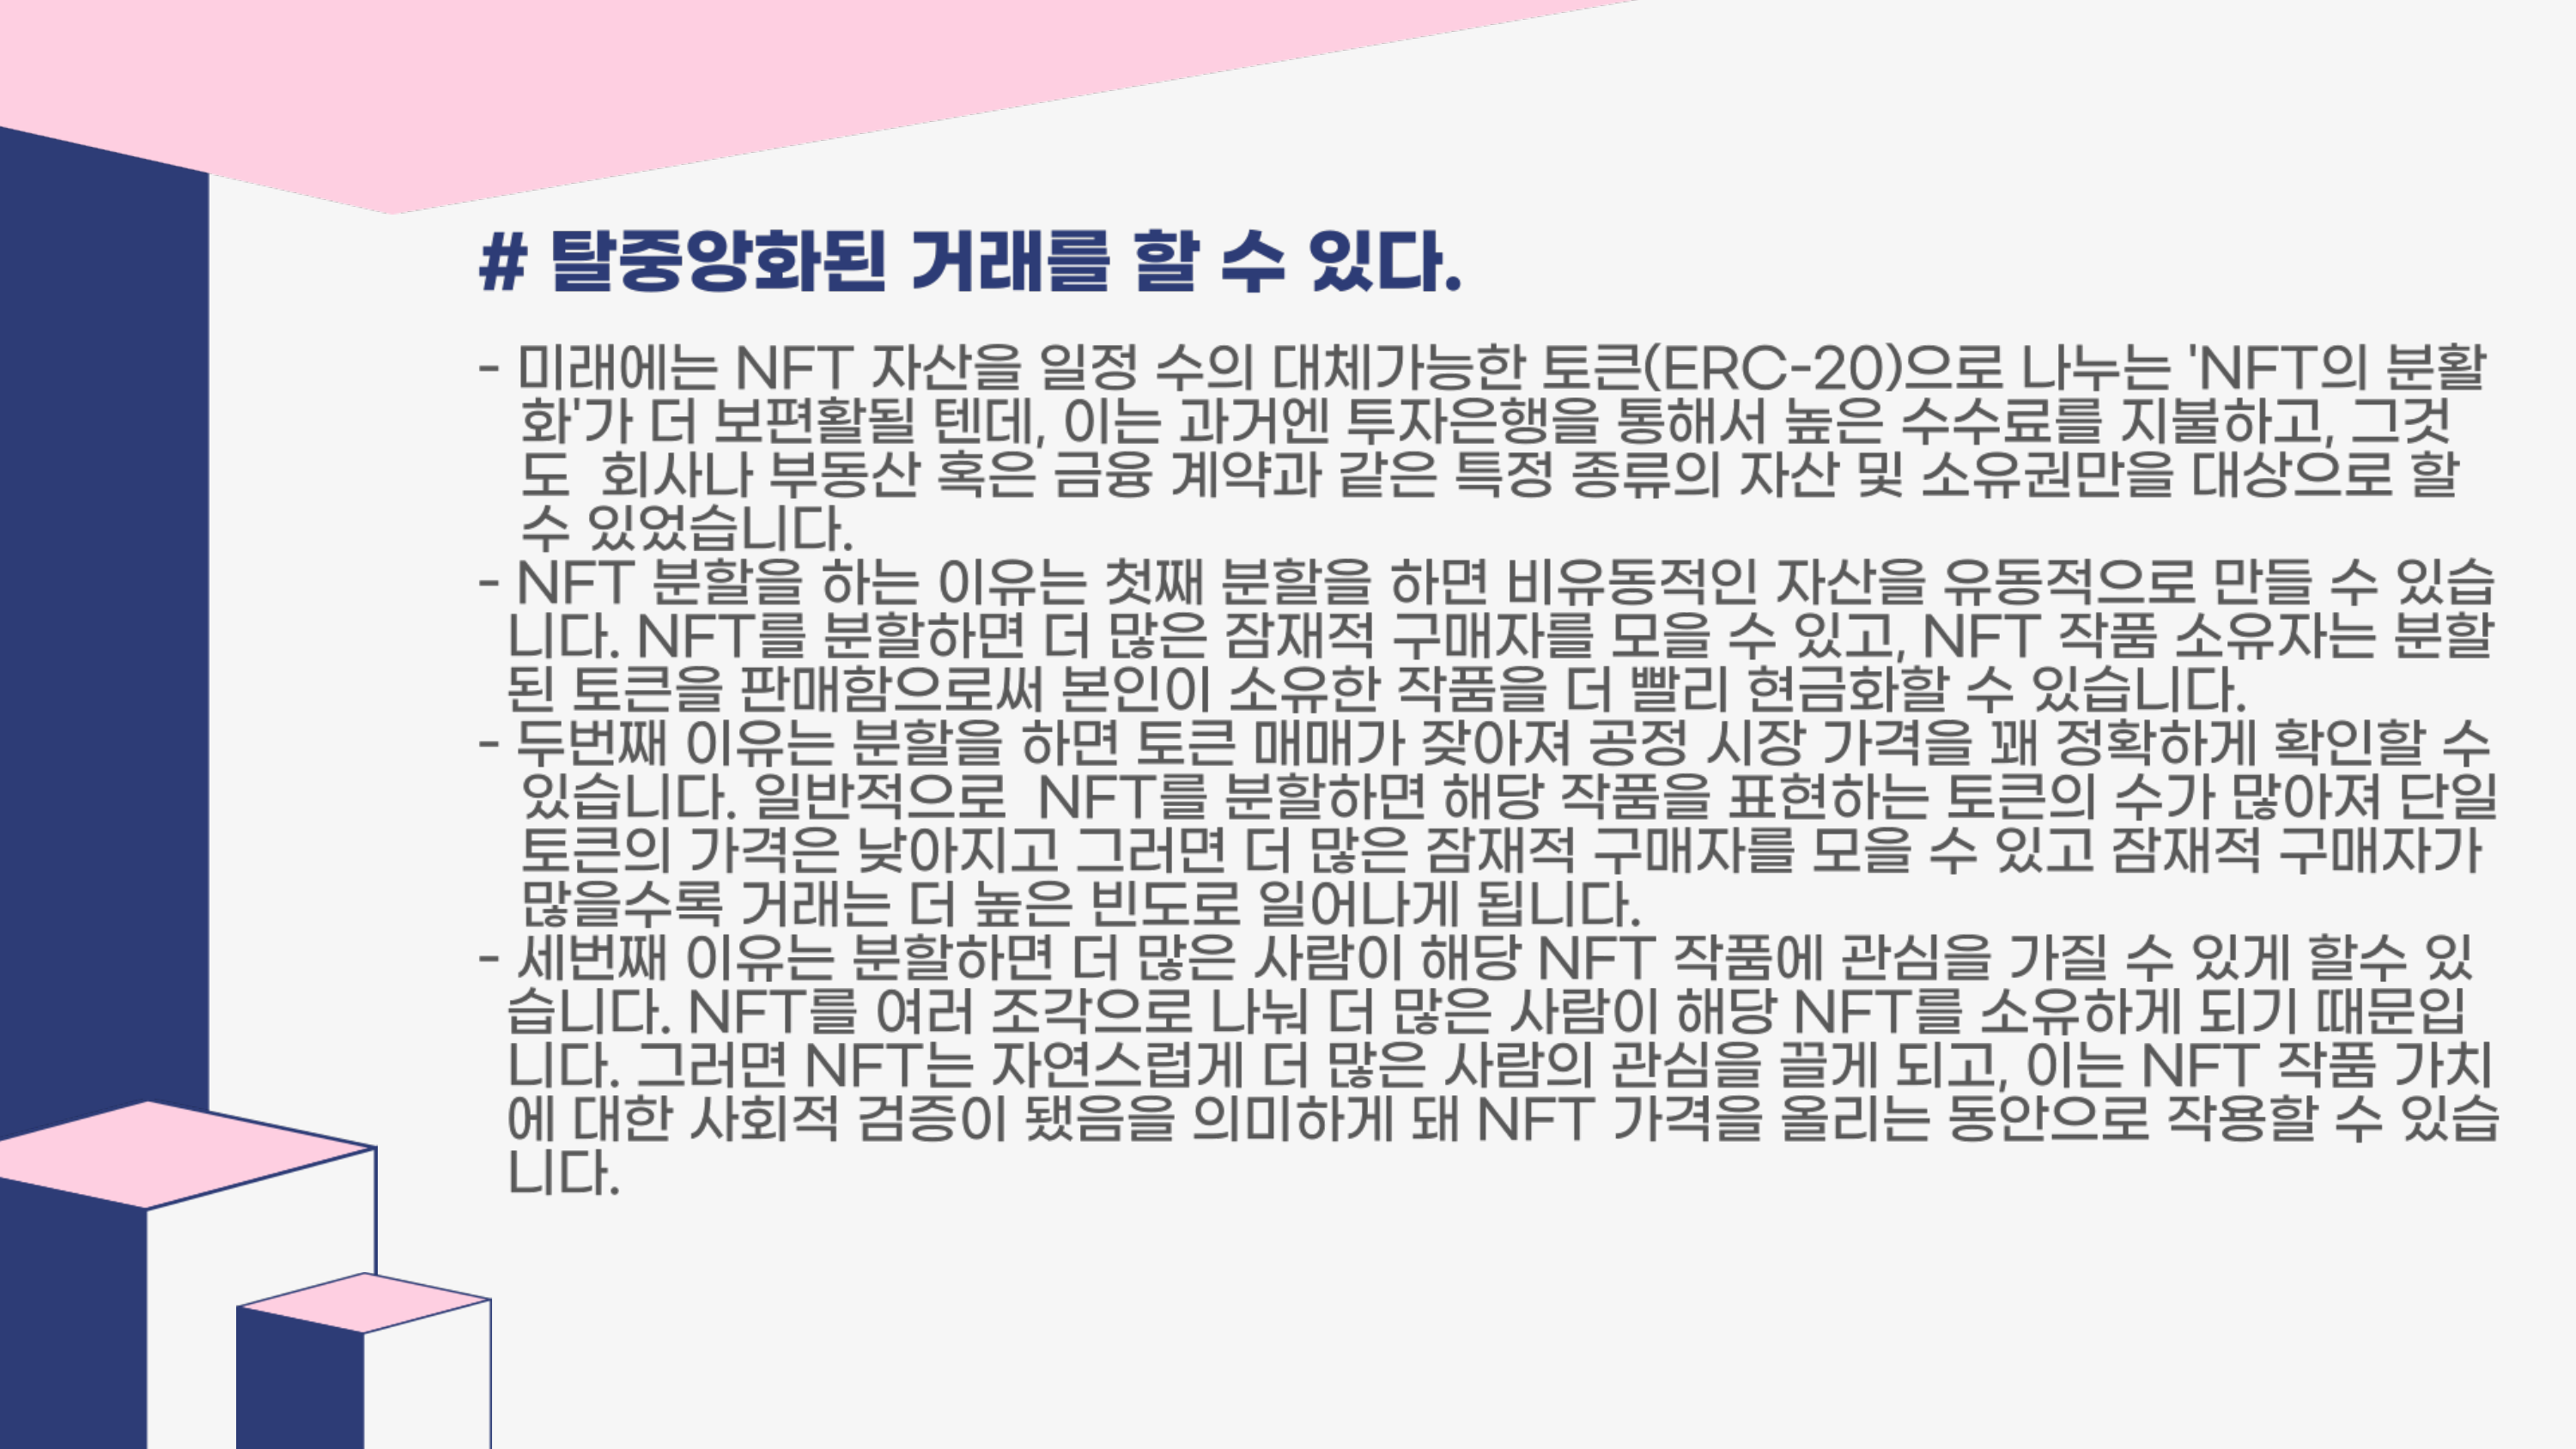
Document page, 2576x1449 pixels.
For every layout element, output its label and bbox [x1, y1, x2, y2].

text_box [0, 1098, 378, 1449]
text_box [0, 0, 2576, 215]
picture [468, 330, 2524, 1222]
text_box [236, 1271, 492, 1449]
text_box [0, 222, 210, 1097]
picture [465, 215, 1495, 327]
